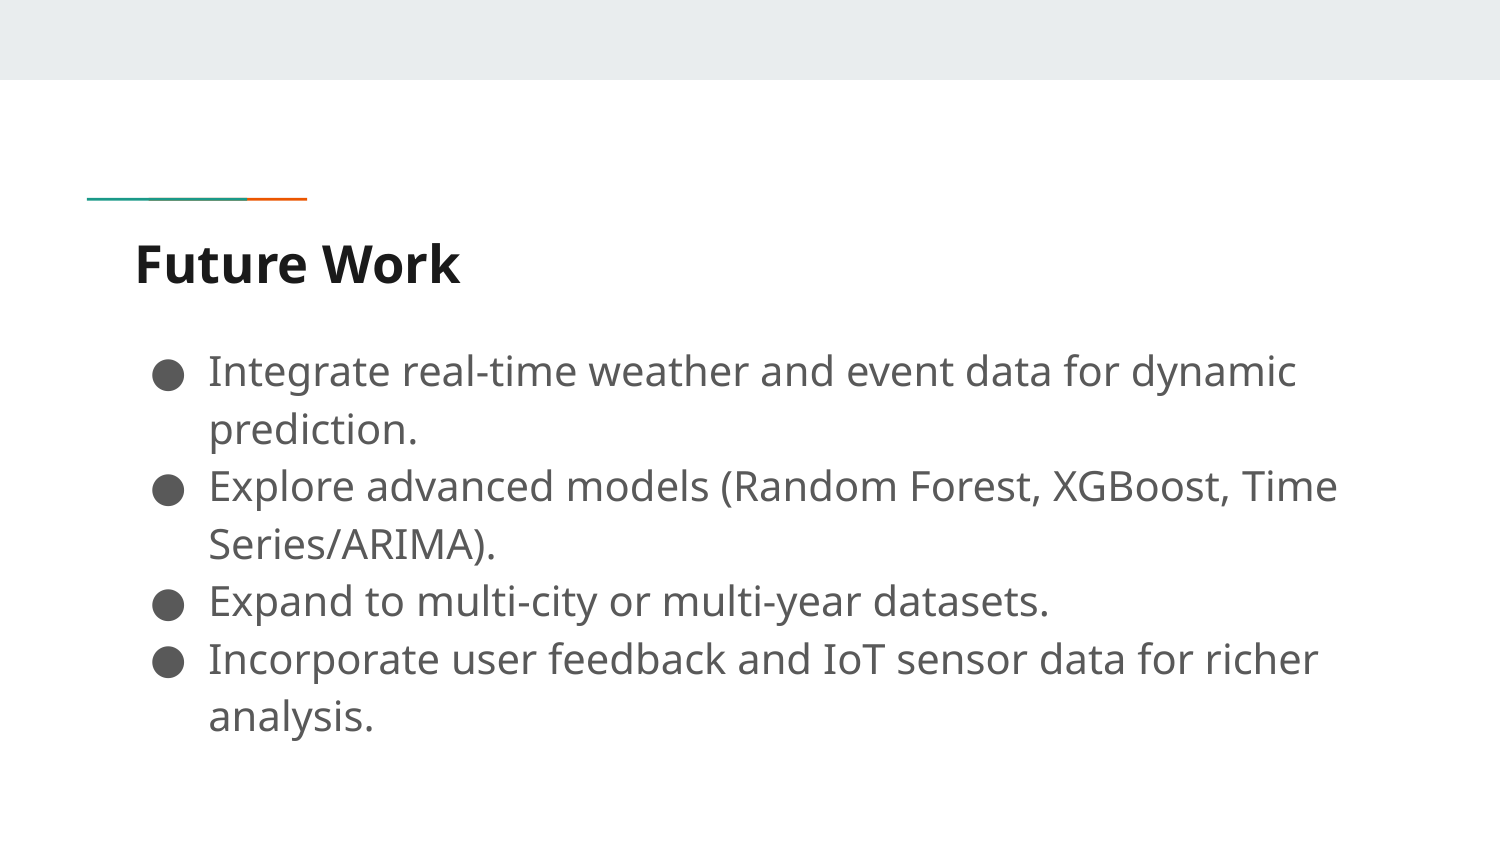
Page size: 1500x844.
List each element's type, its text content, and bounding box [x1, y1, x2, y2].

title Future Work [119, 216, 717, 310]
list Integrate real-time weather and event data for dynamic prediction. Explore advanced models (Random Forest, XGBoost, Time Series/ARIMA). Expand to multi-city or multi-year datasets. Incorporate user feedback and IoT sensor data for richer analysis. [118, 322, 1420, 690]
